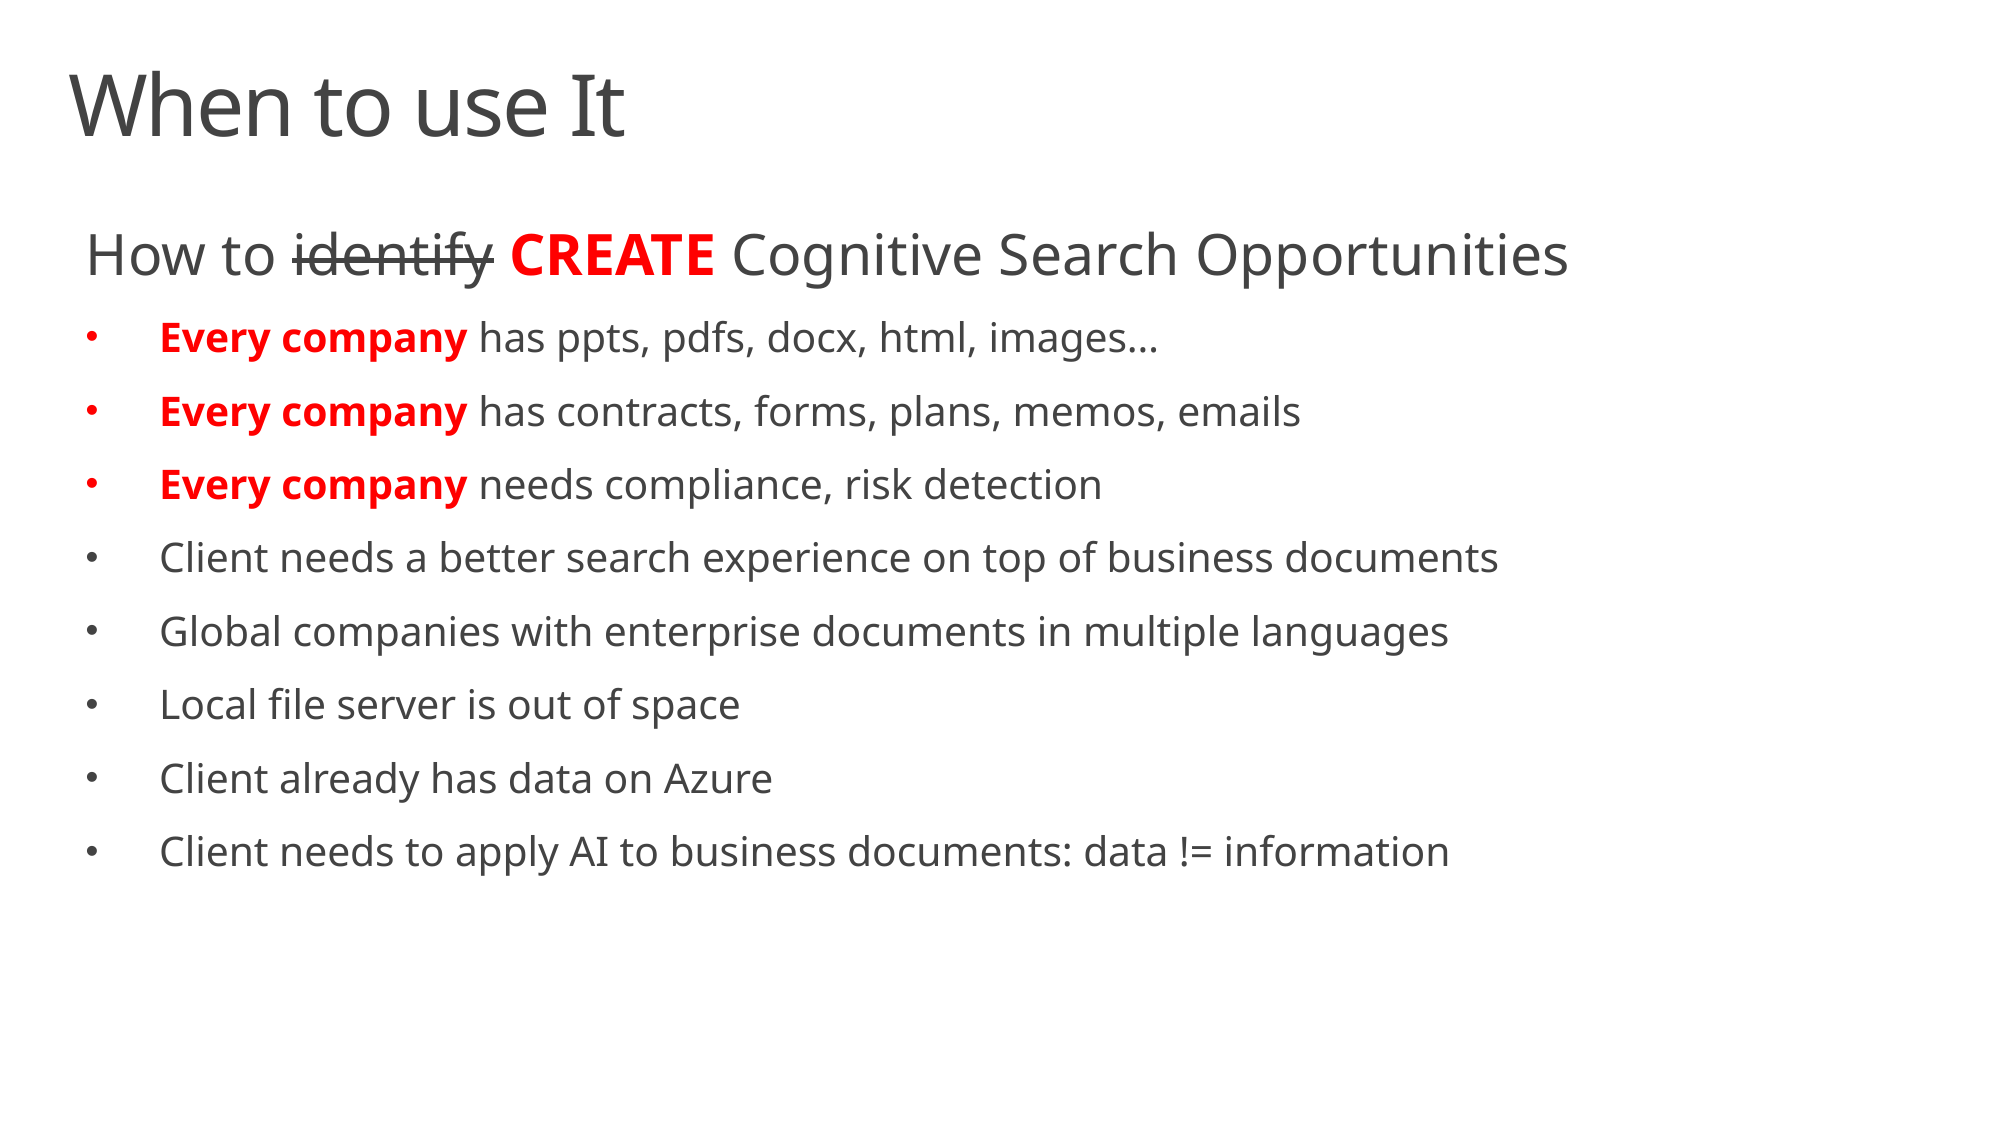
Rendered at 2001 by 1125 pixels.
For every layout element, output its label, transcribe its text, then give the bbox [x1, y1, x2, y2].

text_box How to identify CREATE Cognitive Search Opportunities Every company has ppts, pdfs, docx, html, images… Every company has contracts, forms, plans, memos, emails Every company needs compliance, risk detection Client needs a better search experience on top of business documents Global companies with enterprise documents in multiple languages Local file server is out of space Client already has data on Azure Client needs to apply AI to business documents: data != information [56, 196, 1907, 899]
title When to use It [44, 47, 1957, 196]
